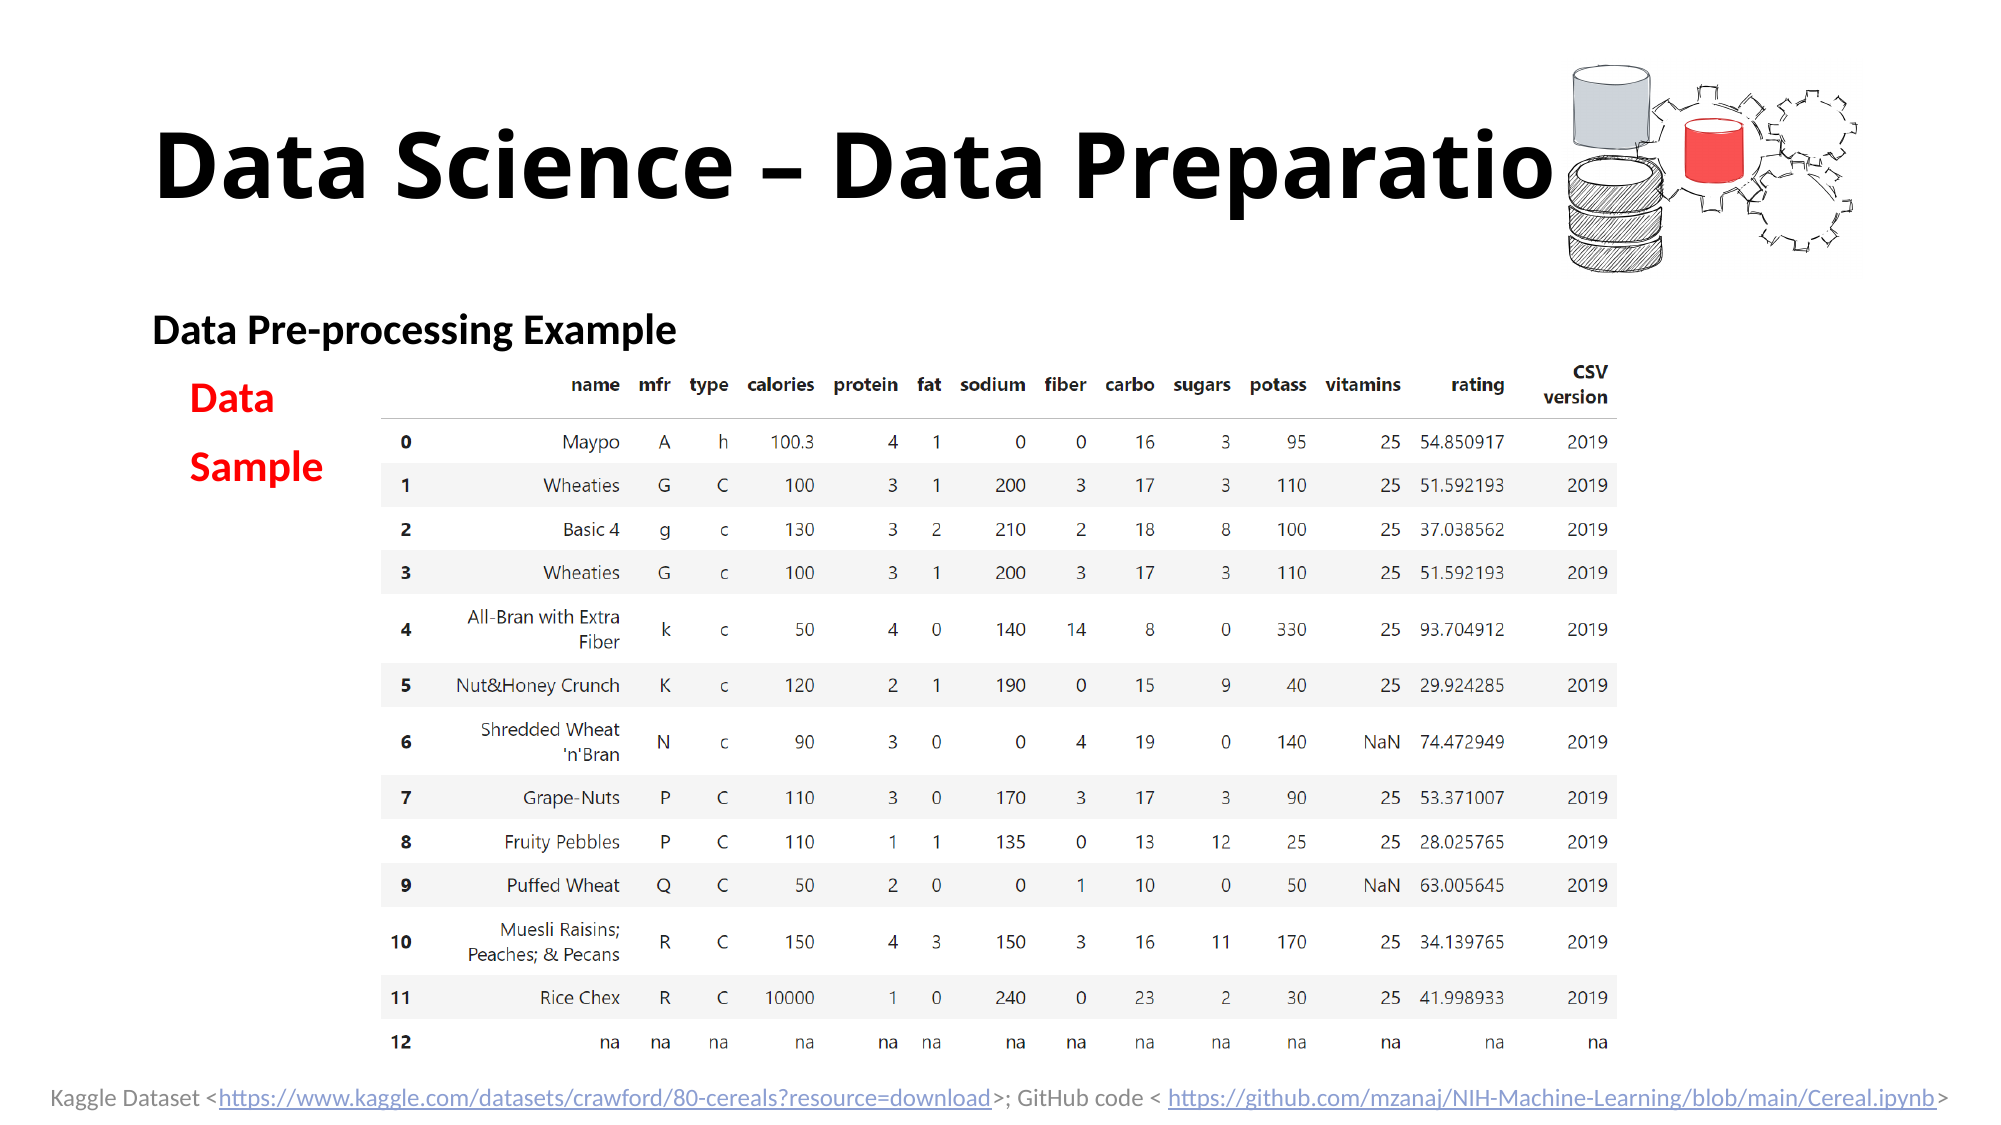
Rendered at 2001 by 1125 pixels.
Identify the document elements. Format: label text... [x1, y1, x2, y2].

list Data Pre-processing Example Data Sample [137, 299, 1863, 1038]
title Data Science – Data Preparation [137, 59, 1561, 278]
picture [1561, 58, 1863, 279]
footer Kaggle Dataset <https://www.kaggle.com/datasets/crawford/80-cereals?resource=download>; GitHub code < https://github.com/mzanaj/NIH-Machine-Learning/blob/main/Cereal.ipynb> [0, 1068, 2000, 1124]
picture [371, 359, 1629, 1069]
